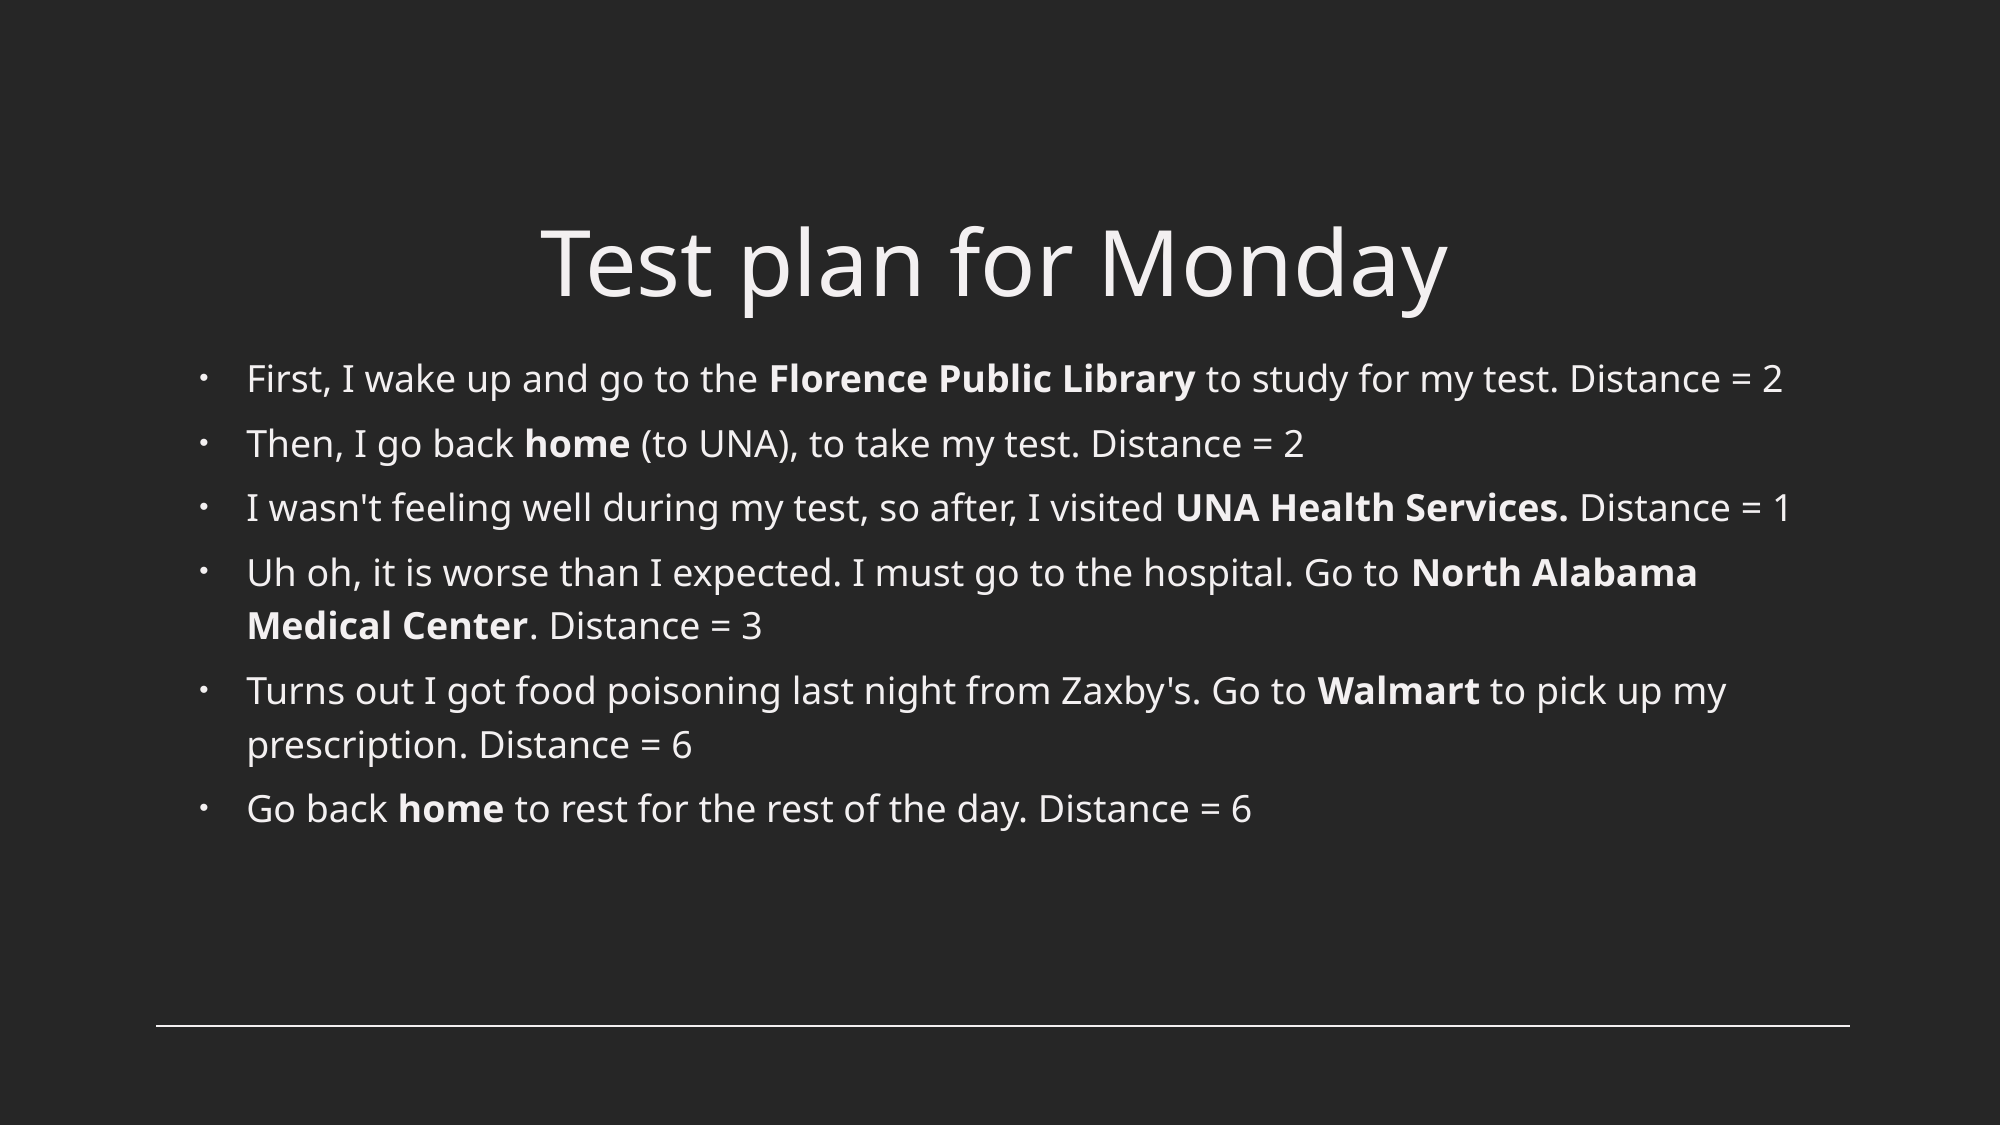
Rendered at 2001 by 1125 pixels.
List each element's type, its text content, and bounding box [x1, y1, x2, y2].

title Test plan for Monday [139, 143, 1850, 322]
list First, I wake up and go to the Florence Public Library to study for my test. Distance = 2 Then, I go back home (to UNA), to take my test. Distance = 2 I wasn't feeling well during my test, so after, I visited UNA Health Services. Distance = 1 Uh oh, it is worse than I expected. I must go to the hospital. Go to North Alabama Medical Center. Distance = 3 Turns out I got food poisoning last night from Zaxby's. Go to Walmart to pick up my prescription. Distance = 6 Go back home to rest for the rest of the day. Distance = 6 [139, 338, 1850, 980]
